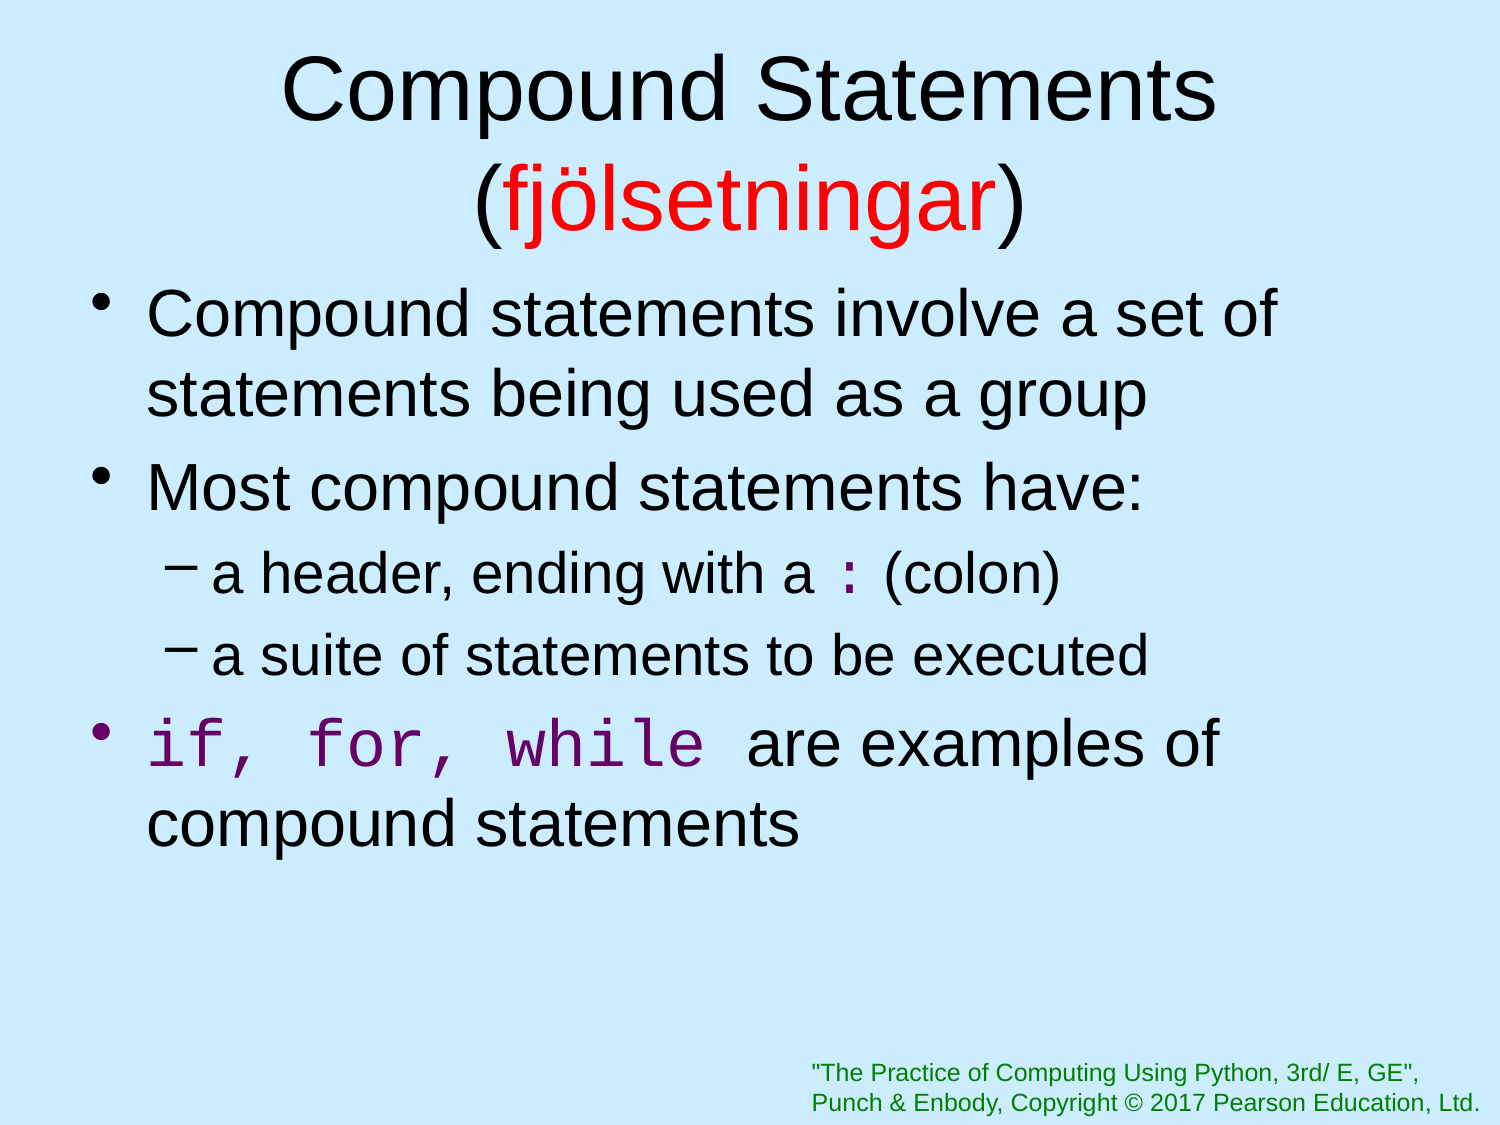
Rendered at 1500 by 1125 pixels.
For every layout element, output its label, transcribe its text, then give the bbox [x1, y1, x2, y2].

title Compound Statements (fjölsetningar) [75, 45, 1425, 233]
list Compound statements involve a set of statements being used as a group Most compound statements have: a header, ending with a : (colon) a suite of statements to be executed if, for, while are examples of compound statements [75, 262, 1425, 1005]
